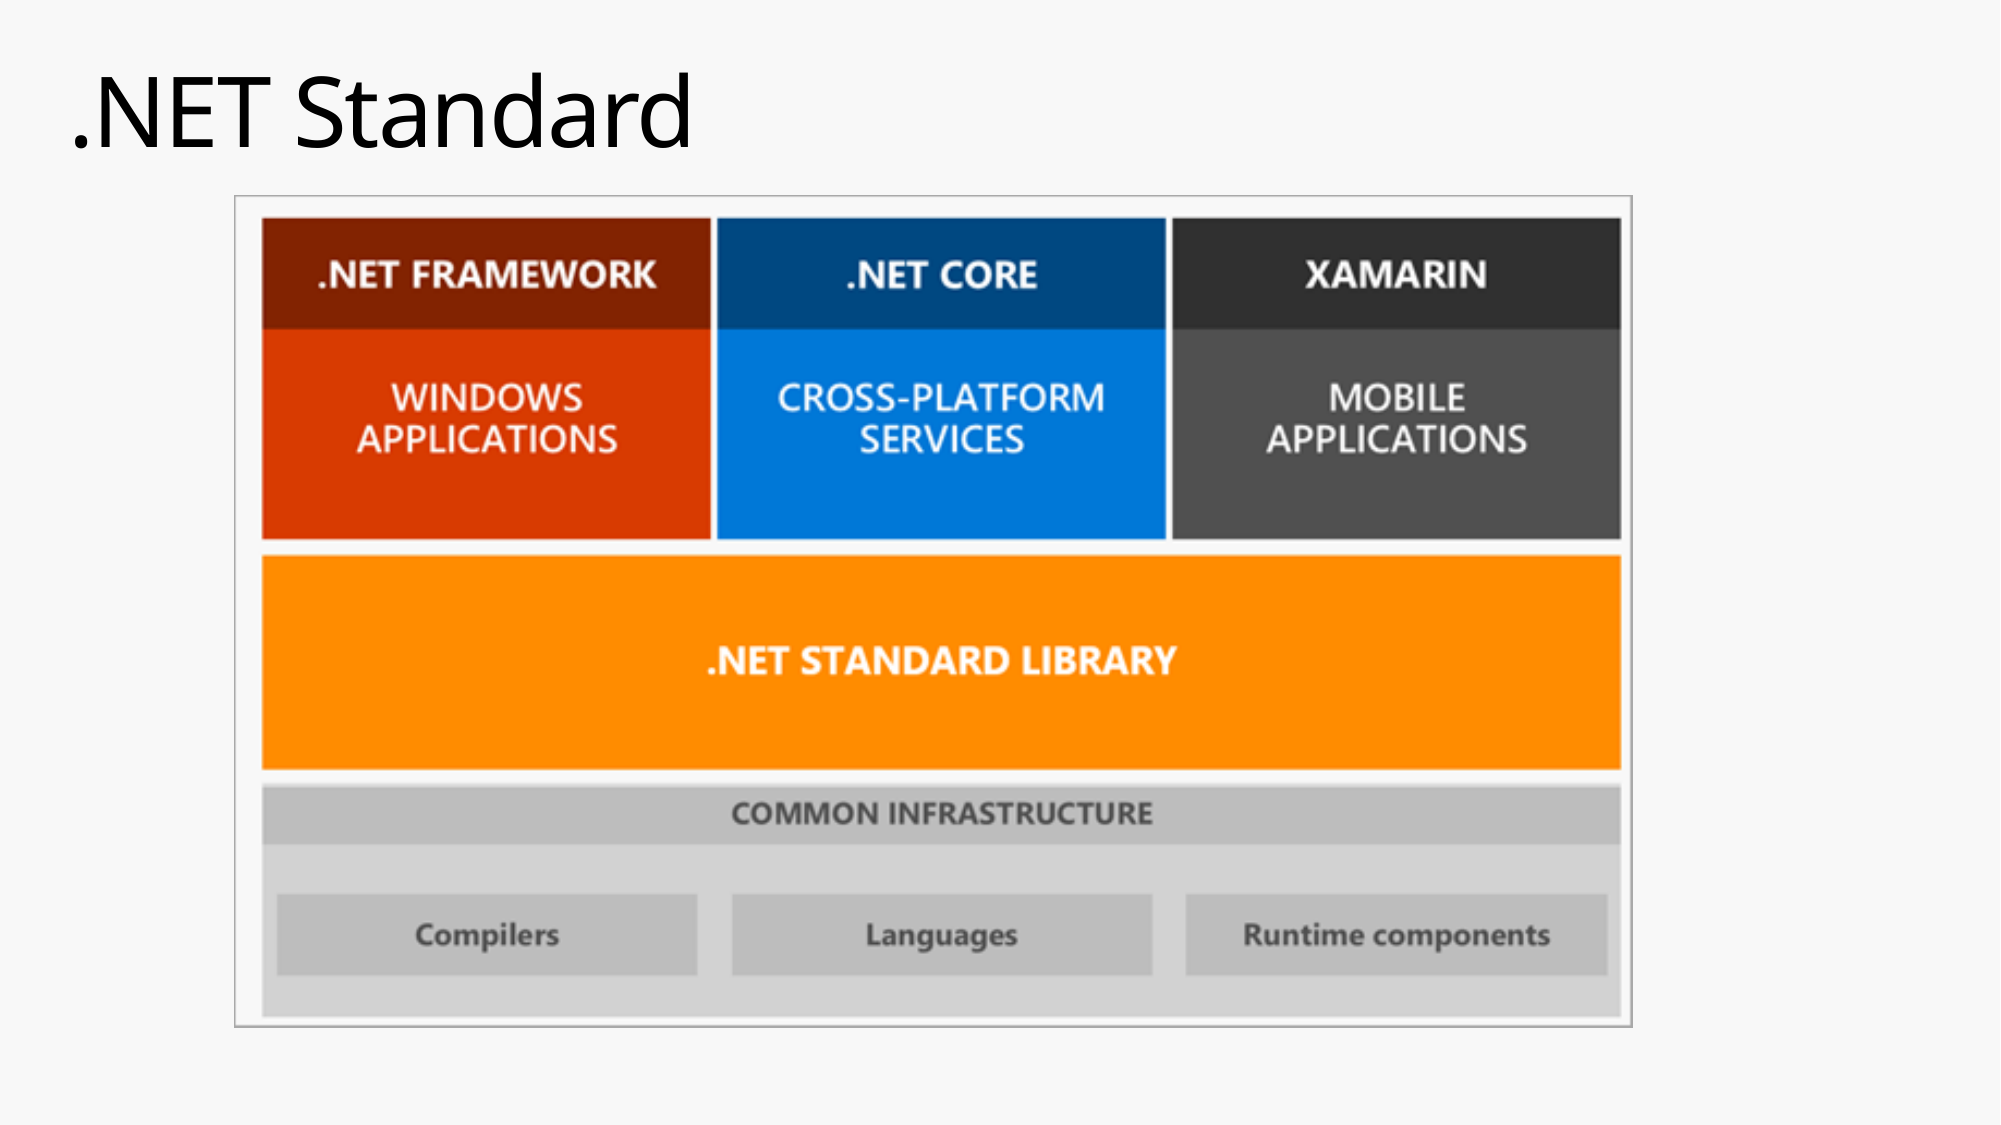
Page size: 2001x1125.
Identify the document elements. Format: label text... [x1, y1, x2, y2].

picture [233, 194, 1634, 1028]
title .NET Standard [44, 47, 1957, 196]
